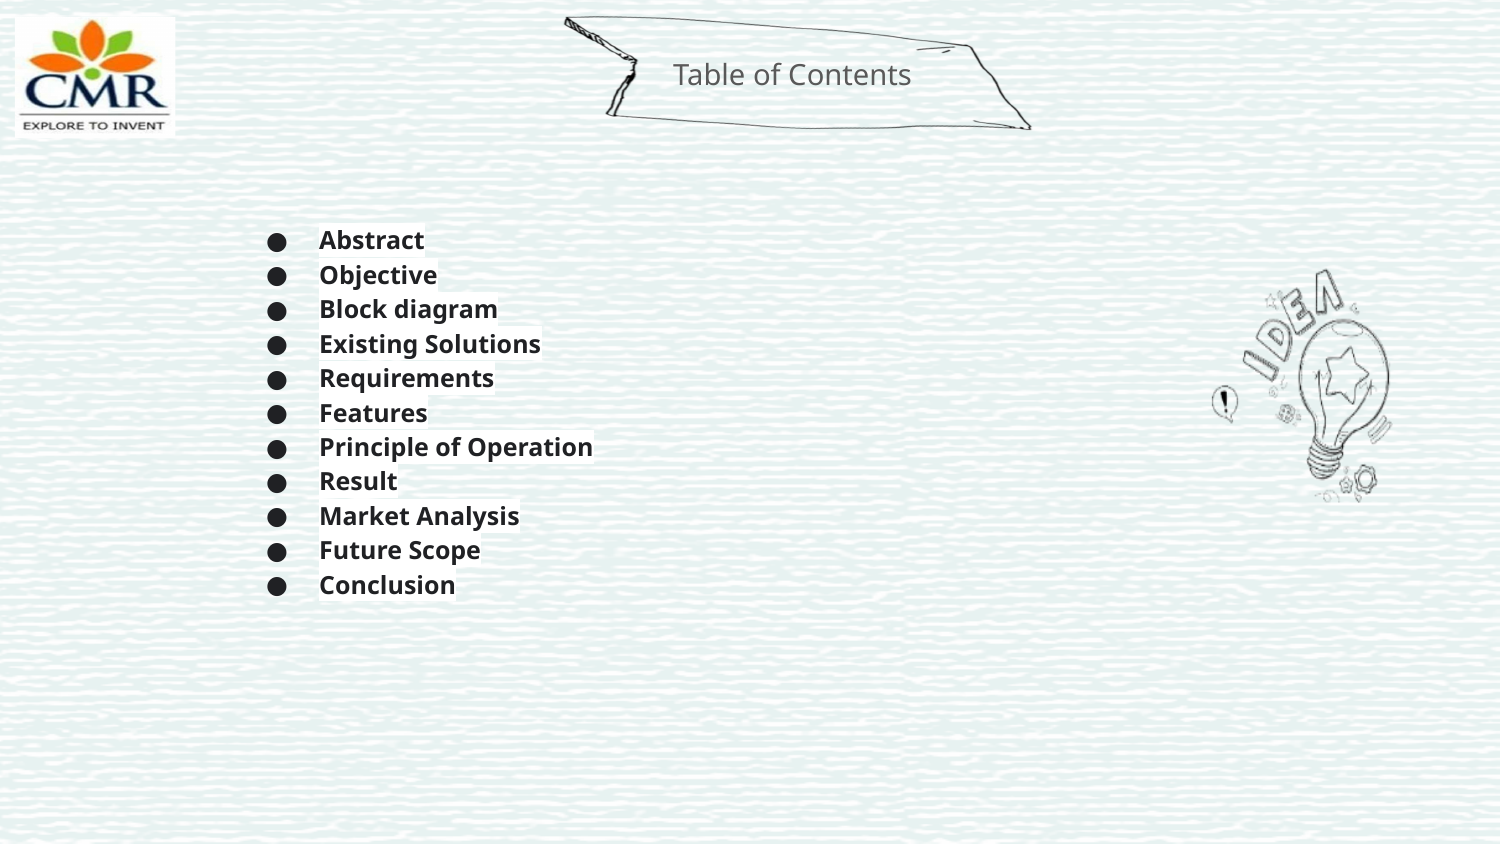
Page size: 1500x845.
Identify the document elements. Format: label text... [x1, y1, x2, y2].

text_box [14, 17, 176, 139]
picture [0, 0, 1500, 844]
text_box Abstract Objective Block diagram Existing Solutions Requirements Features Principle of Operation Result Market Analysis Future Scope Conclusion [232, 214, 999, 705]
